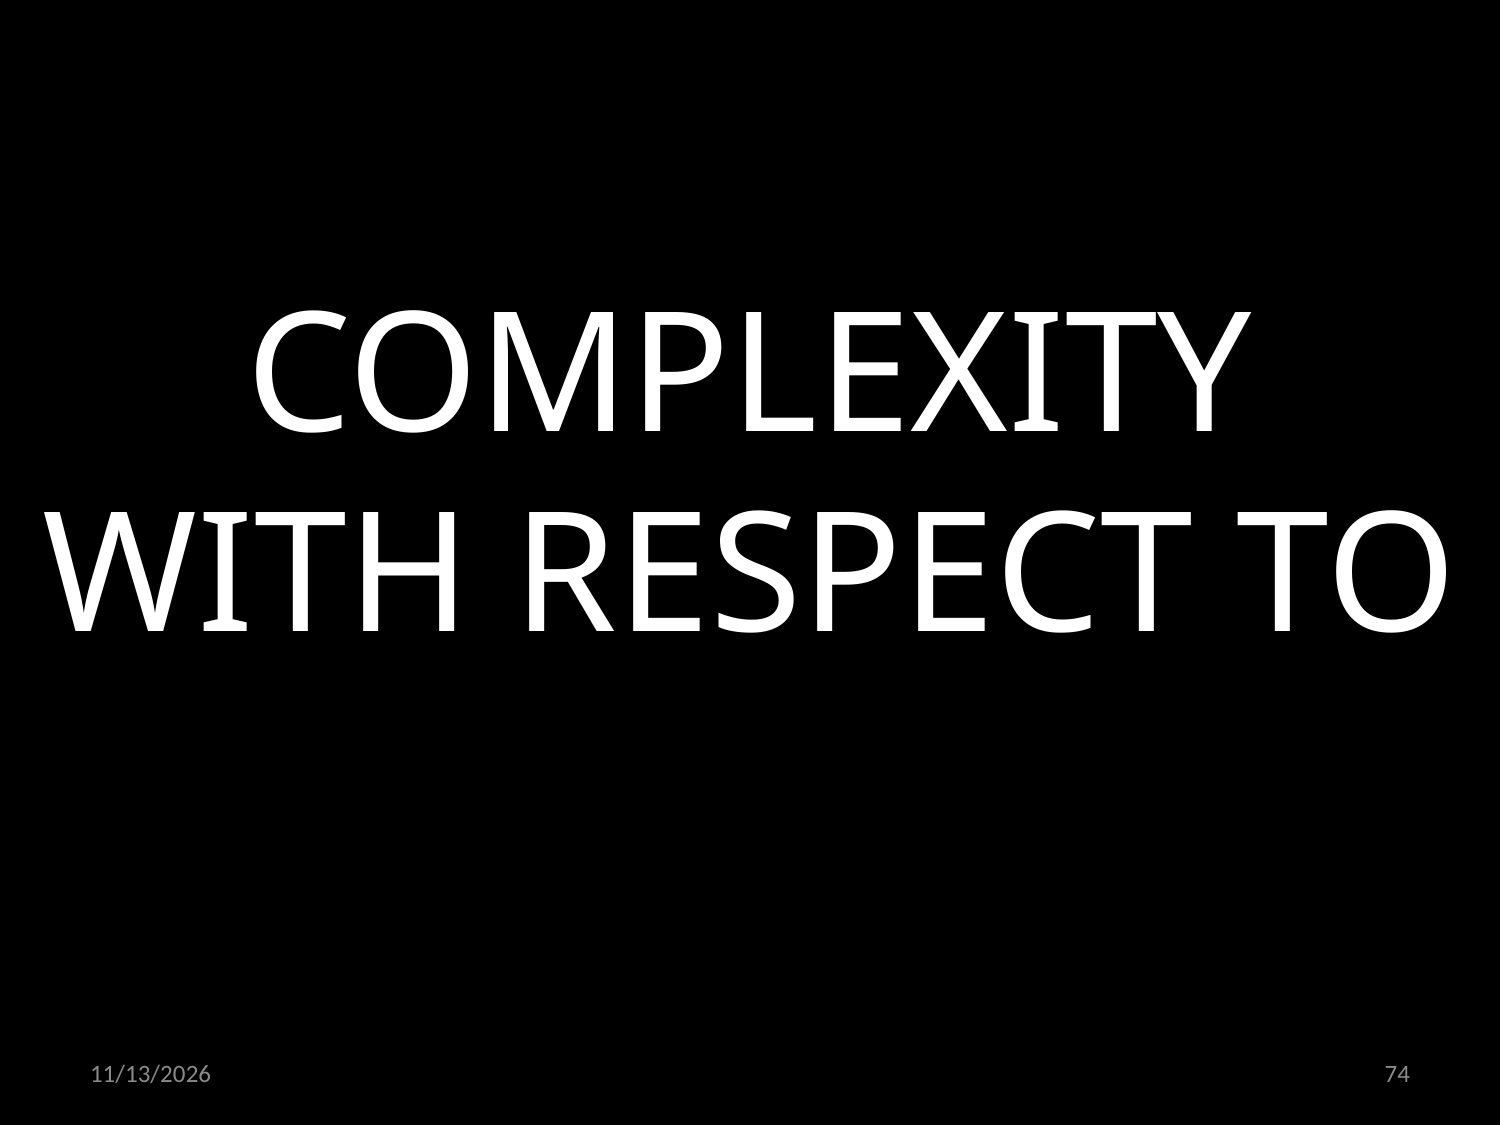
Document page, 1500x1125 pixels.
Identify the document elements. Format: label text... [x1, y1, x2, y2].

text_box COMPLEXITY WITH RESPECT TO [0, 257, 1500, 359]
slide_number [75, 1042, 425, 1103]
slide_number 74 [1074, 1042, 1425, 1103]
